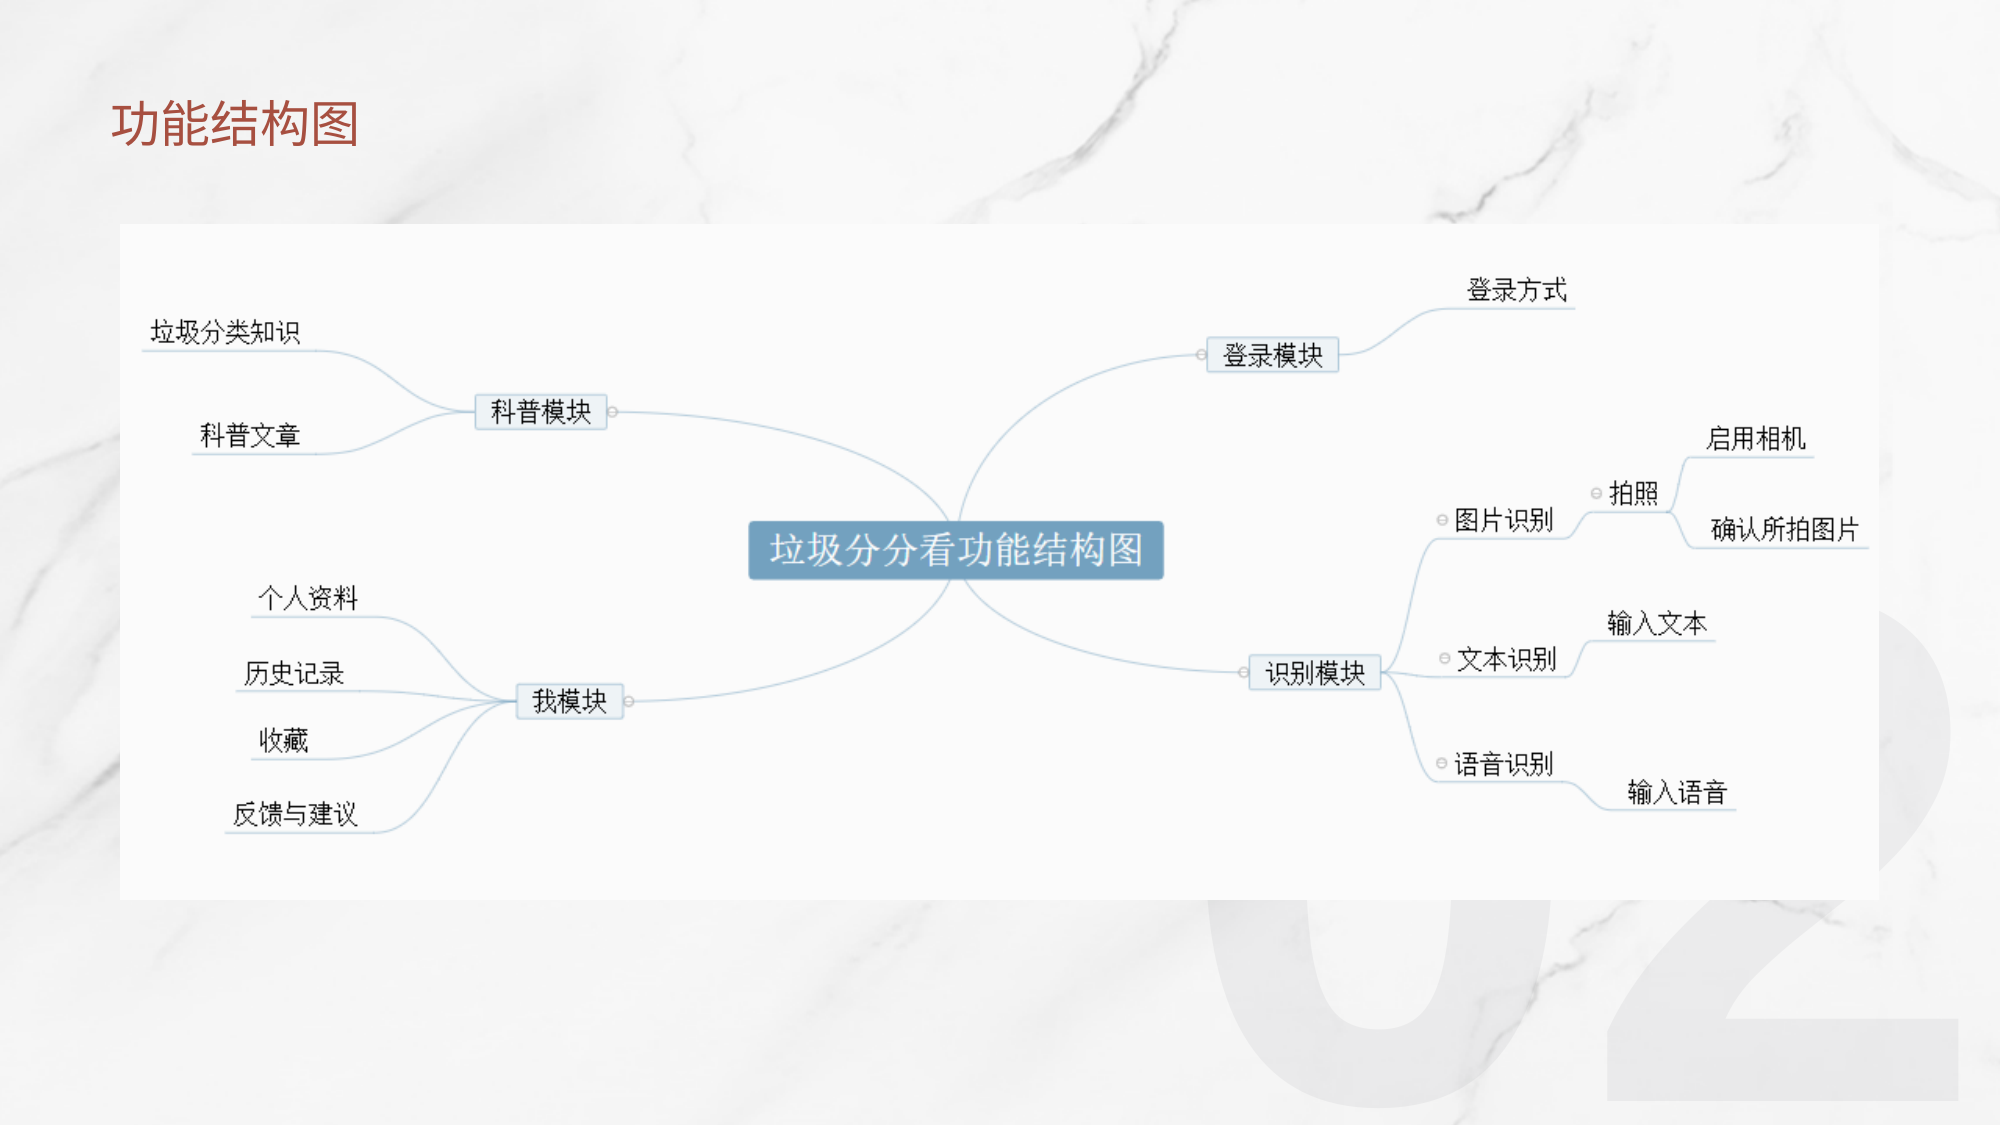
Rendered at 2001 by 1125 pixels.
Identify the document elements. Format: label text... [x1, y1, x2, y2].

text_box 02 [1162, 365, 2000, 1125]
text_box 功能结构图 [95, 84, 552, 160]
picture [0, 0, 2000, 1125]
